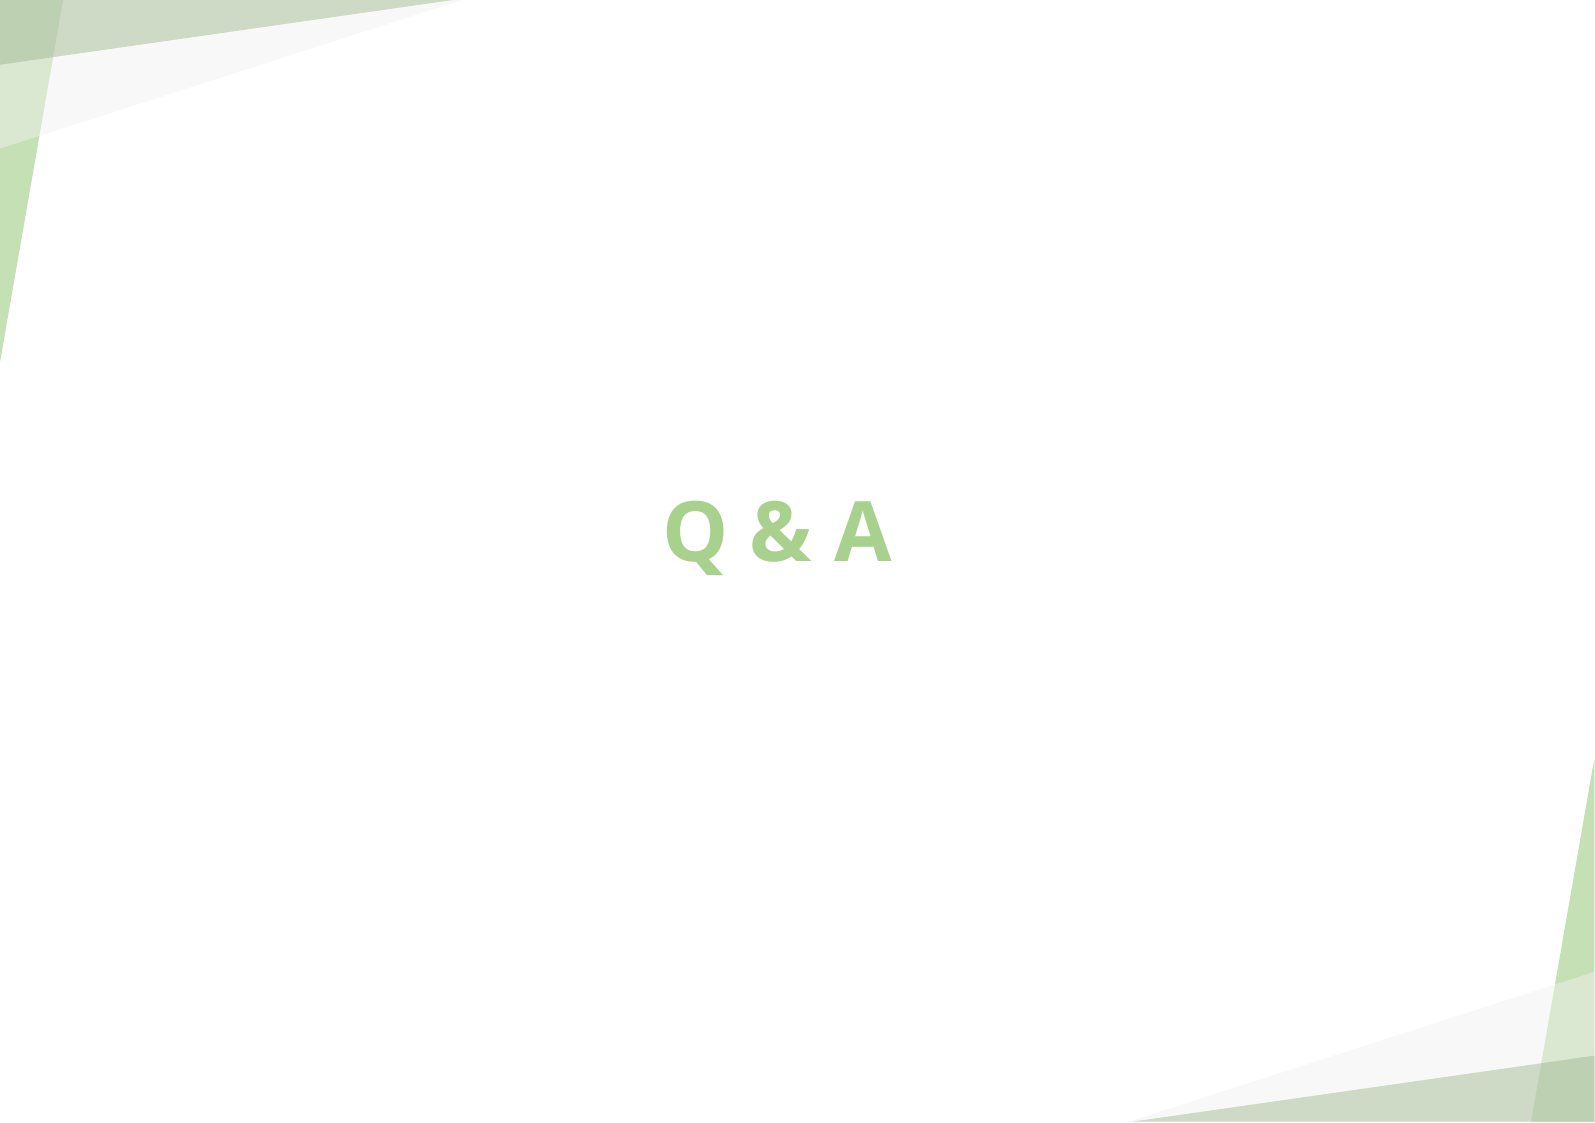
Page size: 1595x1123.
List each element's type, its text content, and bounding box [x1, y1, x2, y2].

text_box Q & A [647, 470, 1068, 586]
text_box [1127, 757, 1595, 1123]
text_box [0, 0, 468, 363]
